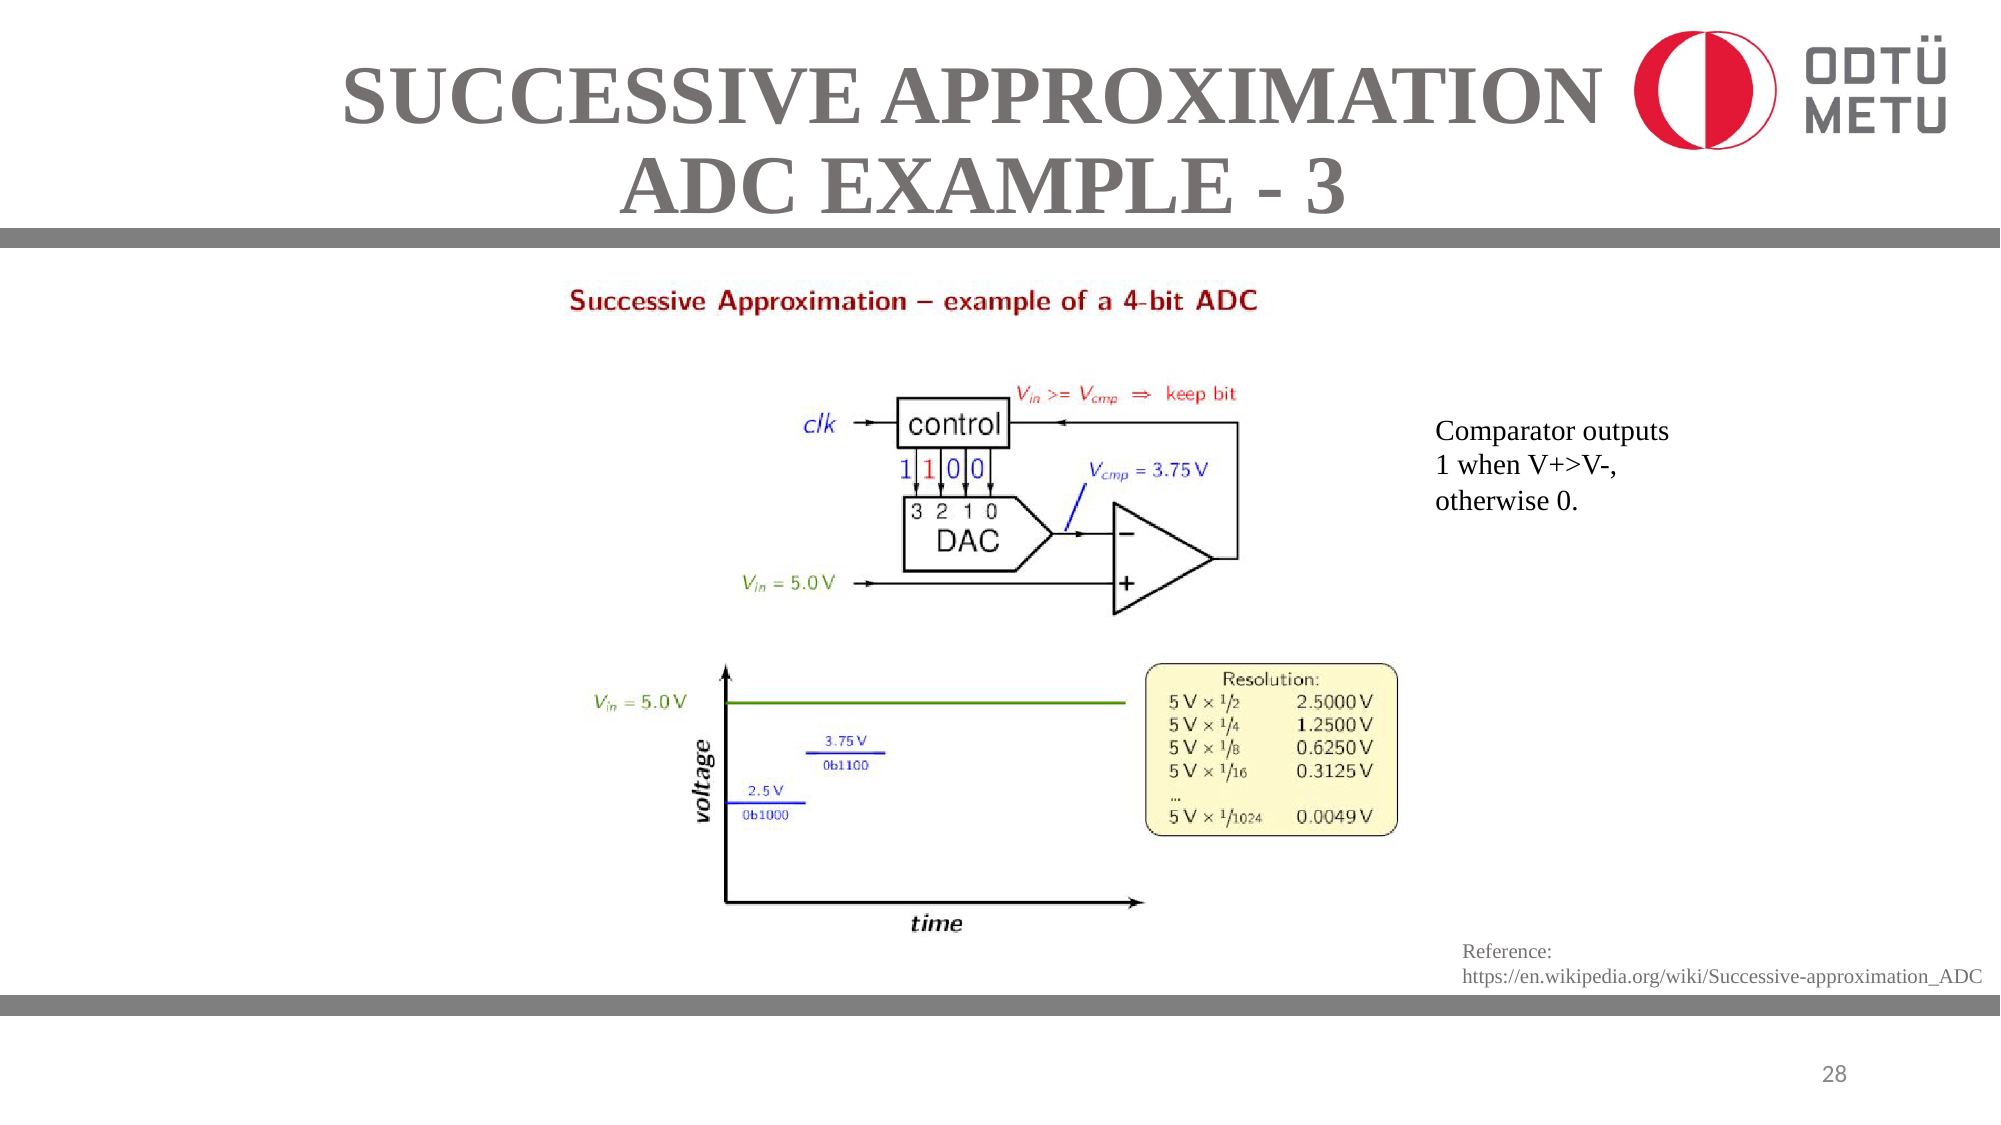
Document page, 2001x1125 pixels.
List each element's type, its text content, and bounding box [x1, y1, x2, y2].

text_box [0, 228, 2000, 248]
picture [563, 280, 1403, 942]
title SUCCESSIVE APPROXIMATION ADC EXAMPLE - 3 [121, 32, 1846, 228]
text_box [0, 996, 2000, 1015]
text_box Reference: https://en.wikipedia.org/wiki/Successive-approximation_ADC [1447, 930, 2000, 996]
slide_number ‹#› [1412, 1042, 1863, 1103]
picture [1590, 22, 1978, 165]
text_box Comparator outputs 1 when V+>V-, otherwise 0. [1420, 403, 1784, 524]
